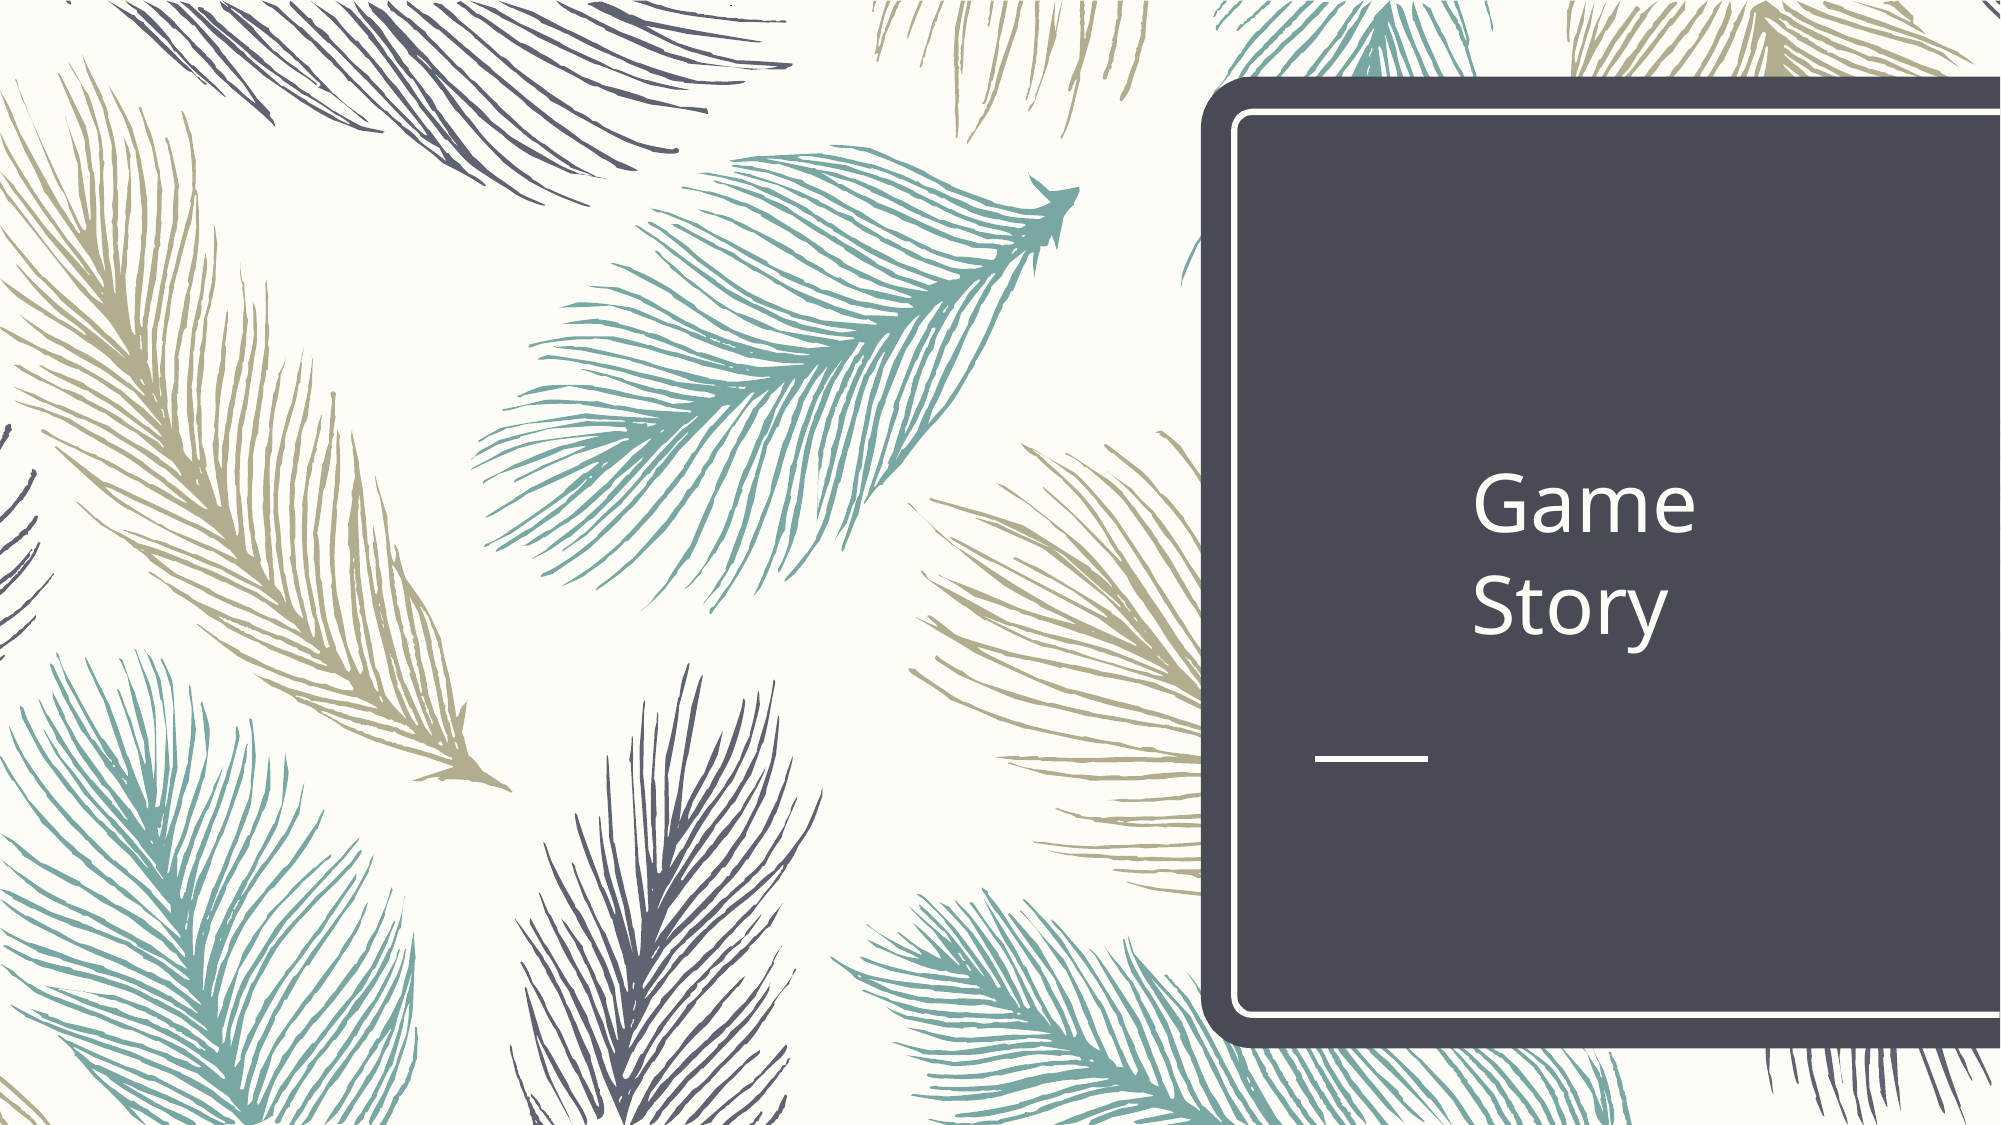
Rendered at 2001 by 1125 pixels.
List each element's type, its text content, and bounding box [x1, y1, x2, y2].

title Game Story [1456, 438, 1724, 687]
